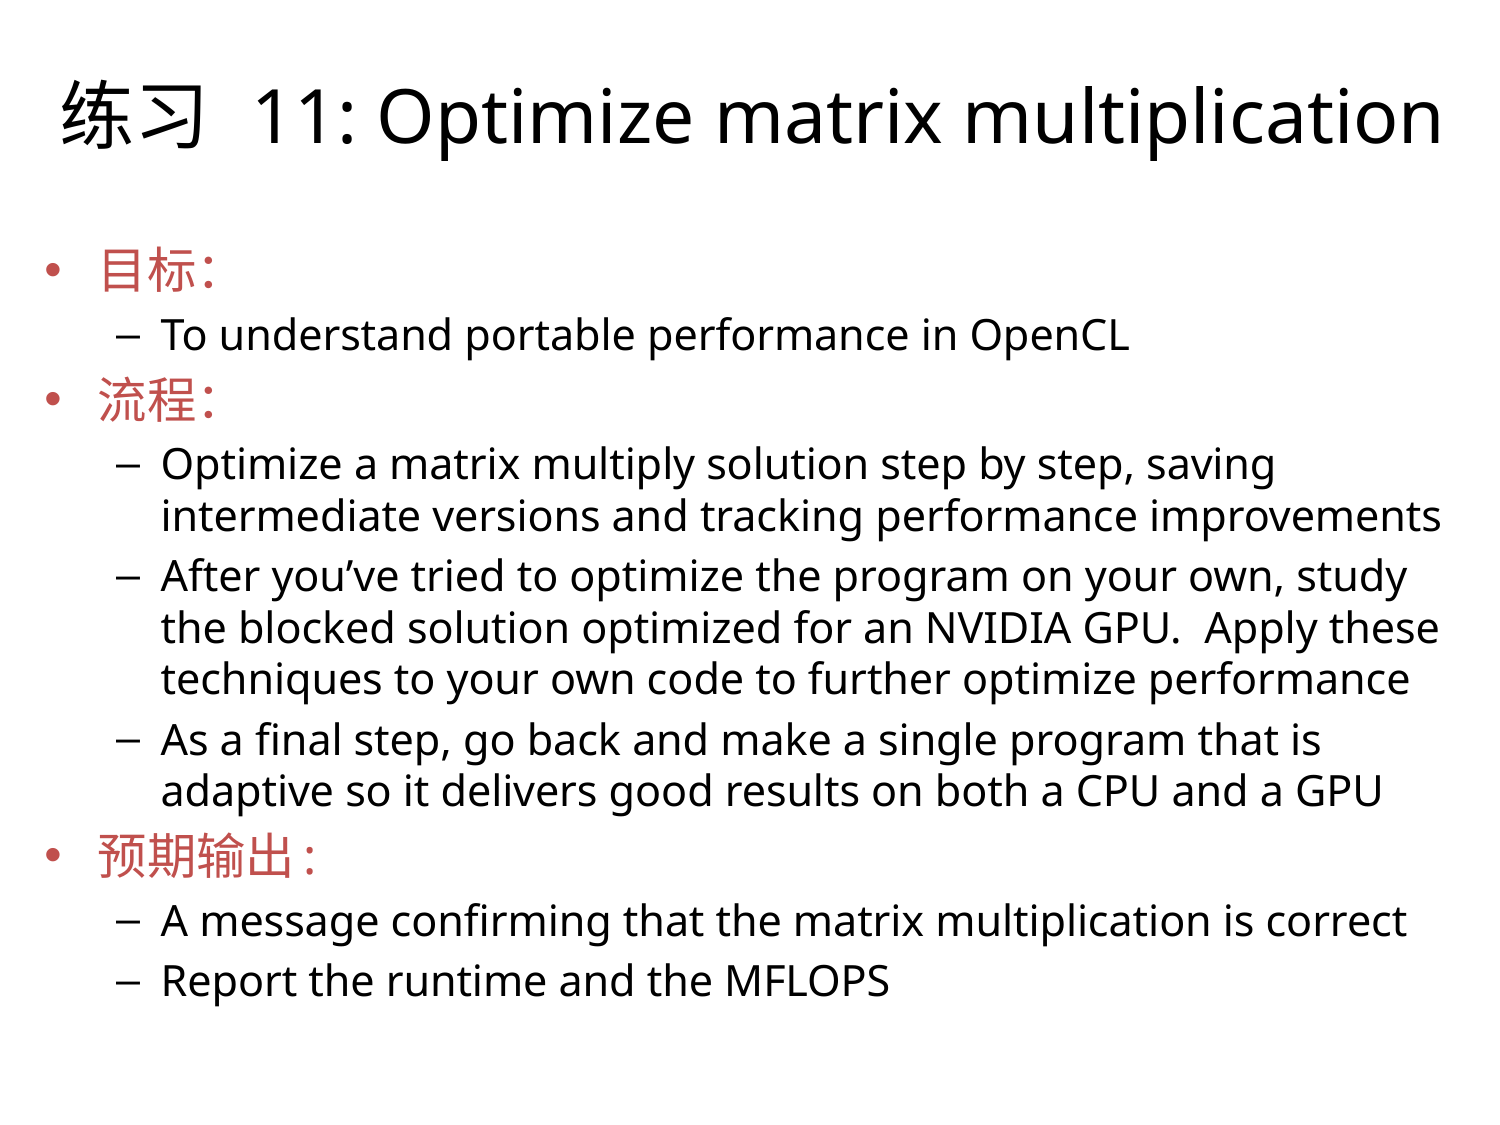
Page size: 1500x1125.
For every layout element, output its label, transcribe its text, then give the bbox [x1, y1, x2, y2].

text_box 目标： To understand portable performance in OpenCL 流程： Optimize a matrix multiply solution step by step, saving intermediate versions and tracking performance improvements After you’ve tried to optimize the program on your own, study the blocked solution optimized for an NVIDIA GPU. Apply these techniques to your own code to further optimize performance As a final step, go back and make a single program that is adaptive so it delivers good results on both a CPU and a GPU 预期输出: A message confirming that the matrix multiplication is correct Report the runtime and the MFLOPS [29, 232, 1471, 1059]
text_box 练习 11: Optimize matrix multiplication [5, 19, 1500, 207]
